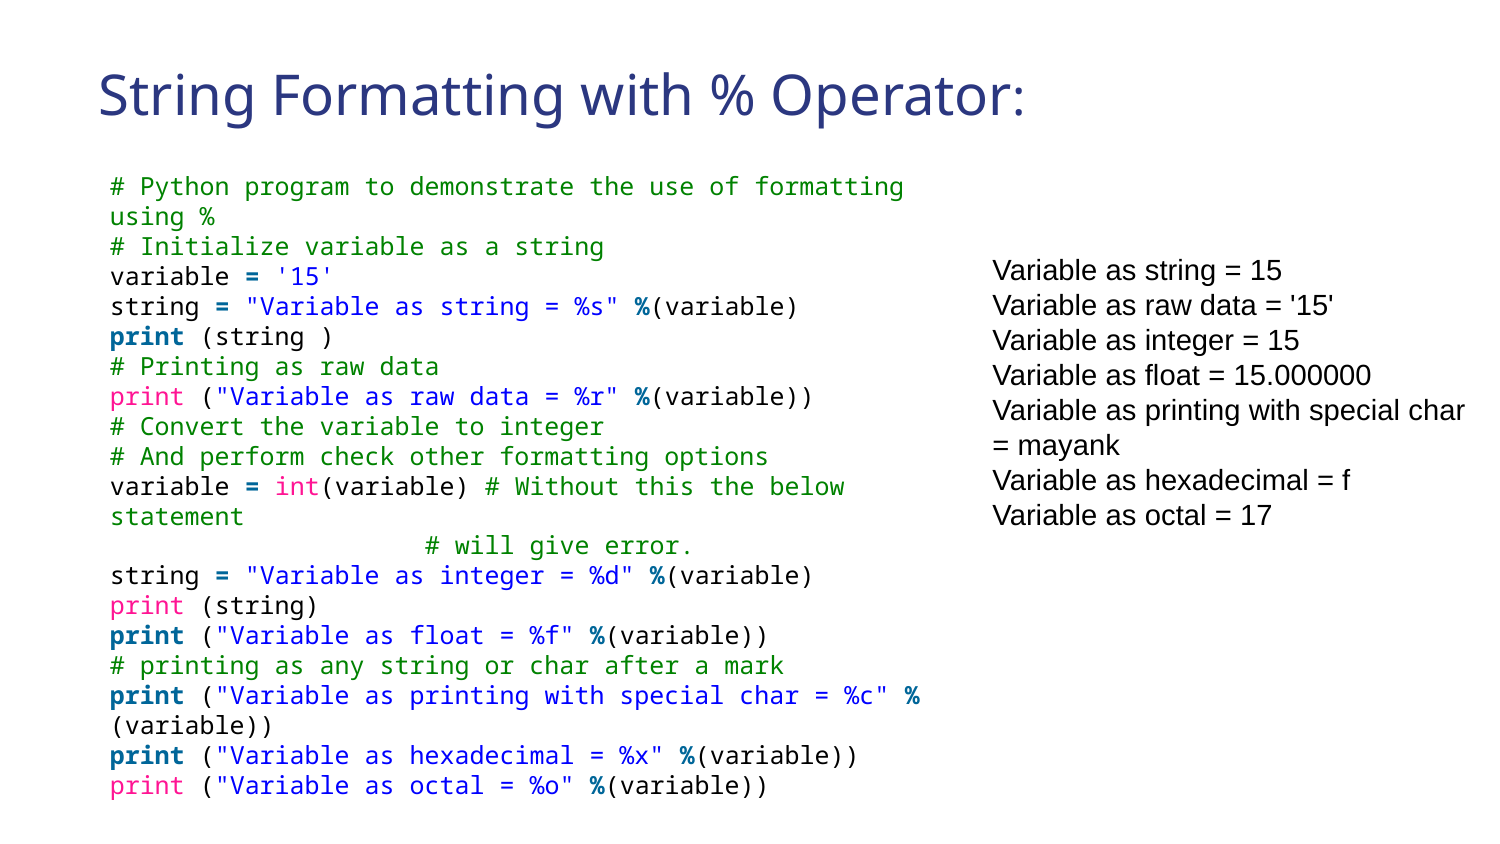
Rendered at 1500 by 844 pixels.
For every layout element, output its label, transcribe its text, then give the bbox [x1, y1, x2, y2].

title String Formatting with % Operator: [83, 44, 1482, 144]
text_box Variable as string = 15 Variable as raw data = '15' Variable as integer = 15 Variable as float = 15.000000 Variable as printing with special char = mayank Variable as hexadecimal = f Variable as octal = 17 [977, 243, 1500, 539]
text_box # Python program to demonstrate the use of formatting using % # Initialize variable as a string variable = '15' string = "Variable as string = %s" %(variable) print (string ) # Printing as raw data print ("Variable as raw data = %r" %(variable)) # Convert the variable to integer # And perform check other formatting options variable = int(variable) # Without this the below statement # will give error. string = "Variable as integer = %d" %(variable) print (string) print ("Variable as float = %f" %(variable)) # printing as any string or char after a mark print ("Variable as printing with special char = %c" %(variable)) print ("Variable as hexadecimal = %x" %(variable)) print ("Variable as octal = %o" %(variable)) [109, 170, 978, 800]
